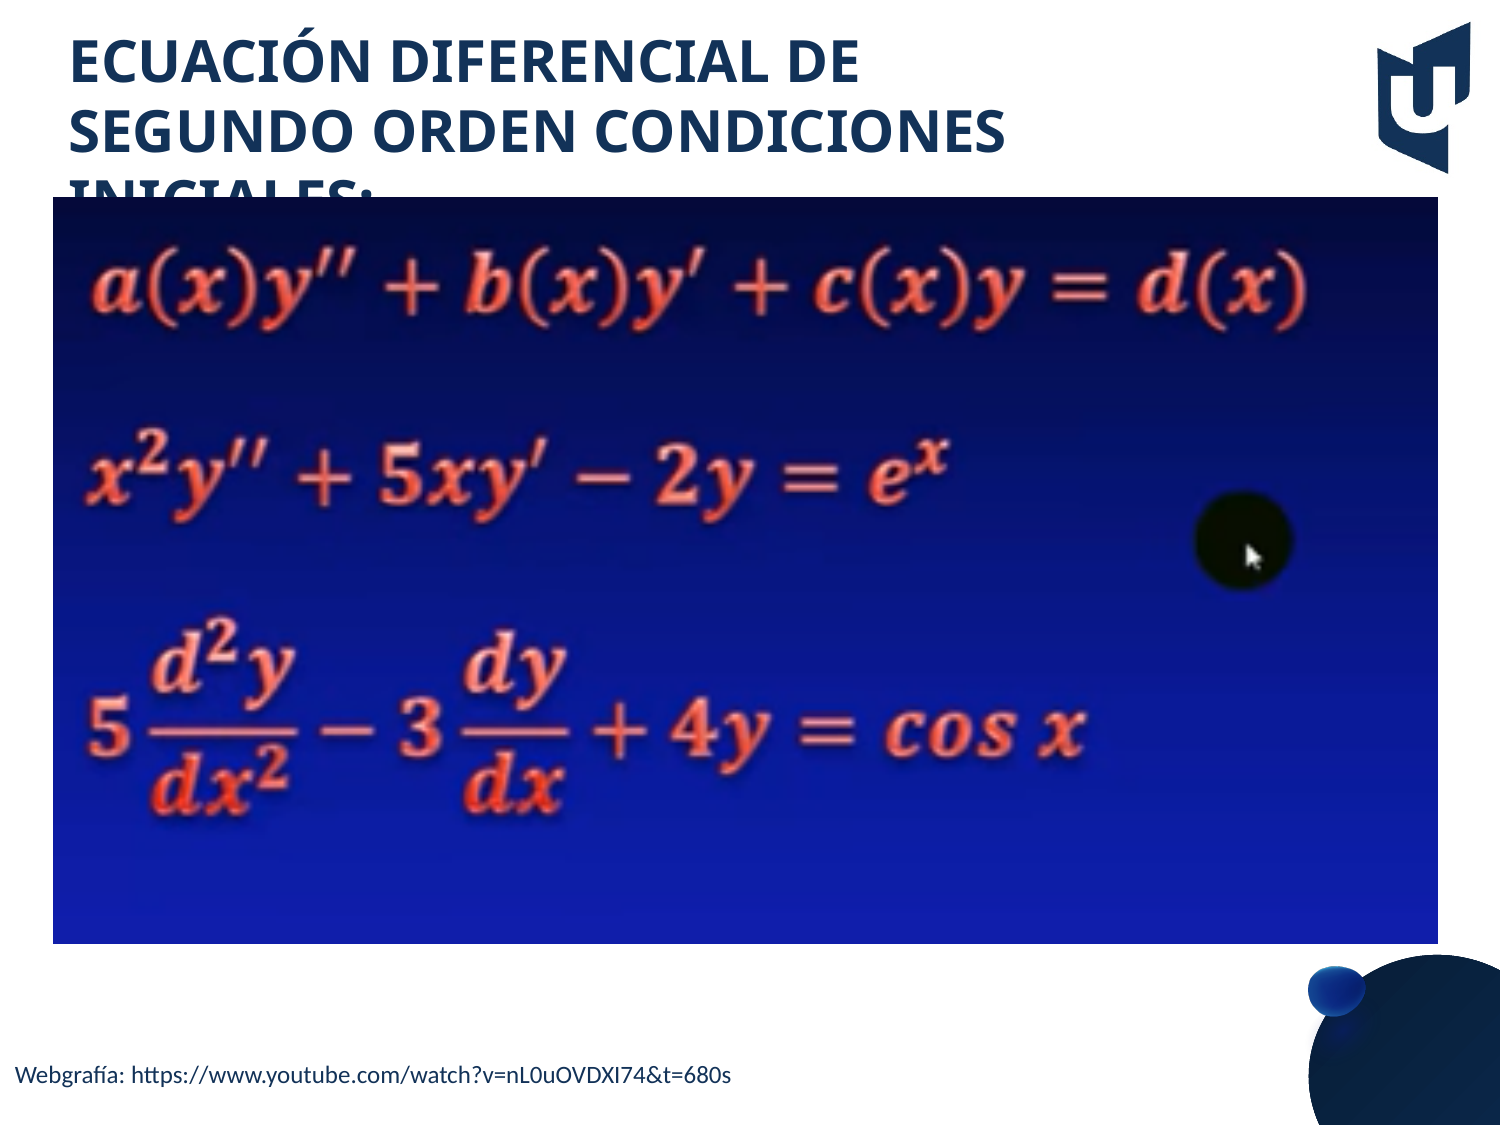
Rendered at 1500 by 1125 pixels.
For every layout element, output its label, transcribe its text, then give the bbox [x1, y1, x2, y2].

picture [1367, 16, 1481, 178]
text_box ECUACIÓN DIFERENCIAL DE SEGUNDO ORDEN CONDICIONES INICIALES: [53, 16, 1099, 196]
text_box Webgrafía: https://www.youtube.com/watch?v=nL0uOVDXI74&t=680s [0, 1051, 1281, 1097]
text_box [1281, 901, 1500, 1125]
picture [53, 196, 1438, 944]
